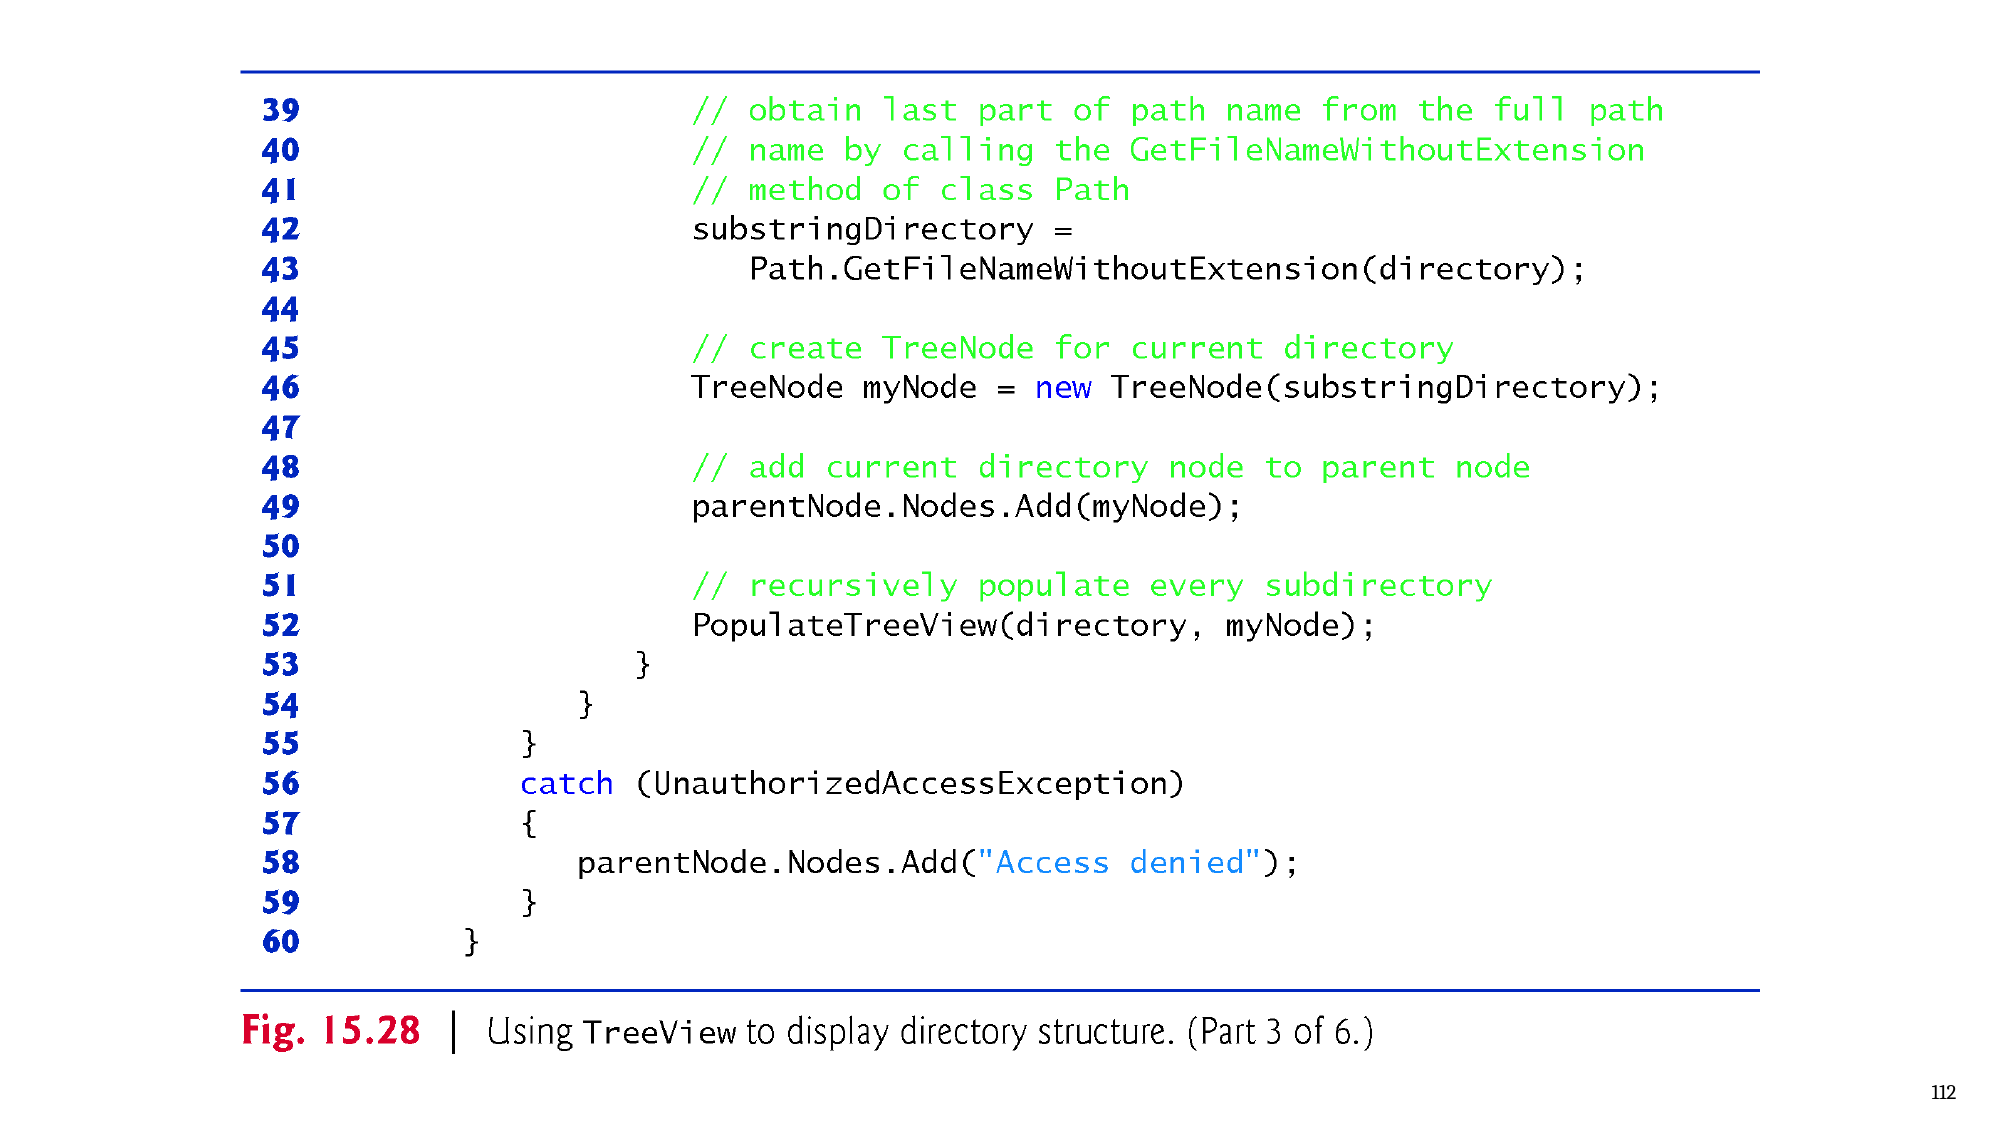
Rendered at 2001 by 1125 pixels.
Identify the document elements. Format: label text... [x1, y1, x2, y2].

slide_number 112 [1891, 1051, 1972, 1112]
picture [168, 0, 1832, 1125]
